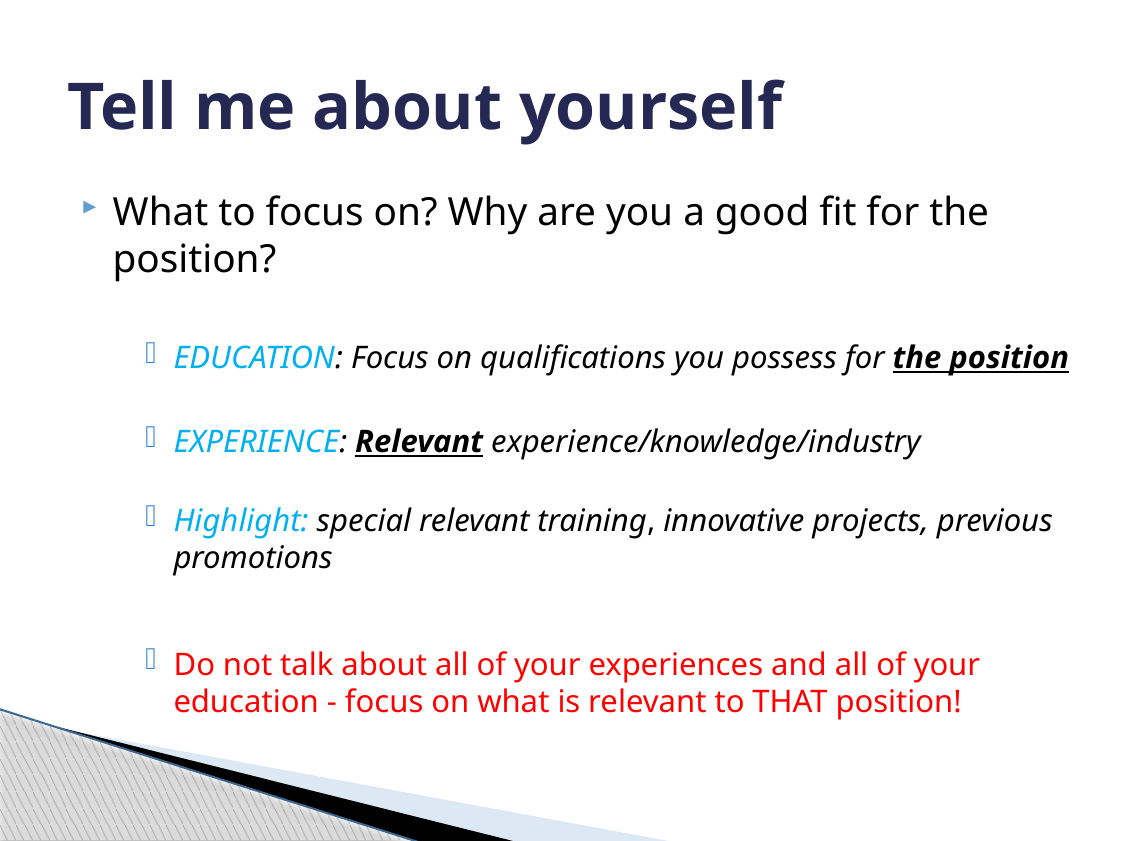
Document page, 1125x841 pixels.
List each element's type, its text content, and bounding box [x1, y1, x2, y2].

title Tell me about yourself [56, 33, 1069, 174]
list What to focus on? Why are you a good fit for the position? EDUCATION: Focus on qualifications you possess for the position EXPERIENCE: Relevant experience/knowledge/industry Highlight: special relevant training, innovative projects, previous promotions Do not talk about all of your experiences and all of your education - focus on what is relevant to THAT position! [56, 181, 1083, 751]
